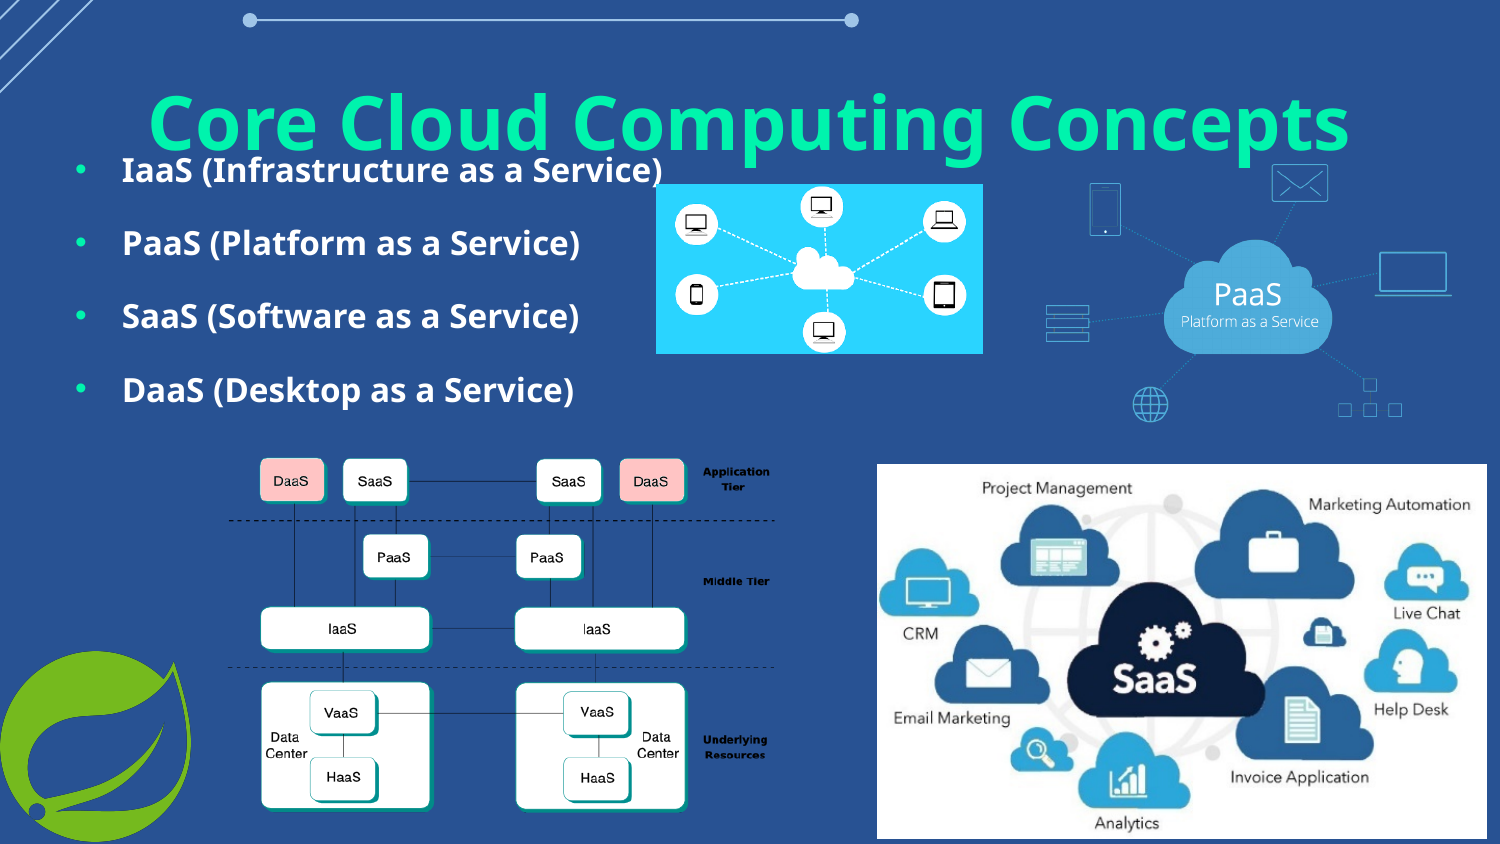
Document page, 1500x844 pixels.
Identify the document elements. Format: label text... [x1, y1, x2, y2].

title Core Cloud Computing Concepts [118, 75, 1382, 154]
picture [1037, 155, 1465, 441]
list IaaS (Infrastructure as a Service) PaaS (Platform as a Service) SaaS (Software as a Service) DaaS (Desktop as a Service) [0, 148, 1264, 695]
picture [877, 464, 1487, 840]
picture [226, 456, 775, 813]
picture [656, 184, 983, 355]
picture [0, 651, 191, 843]
